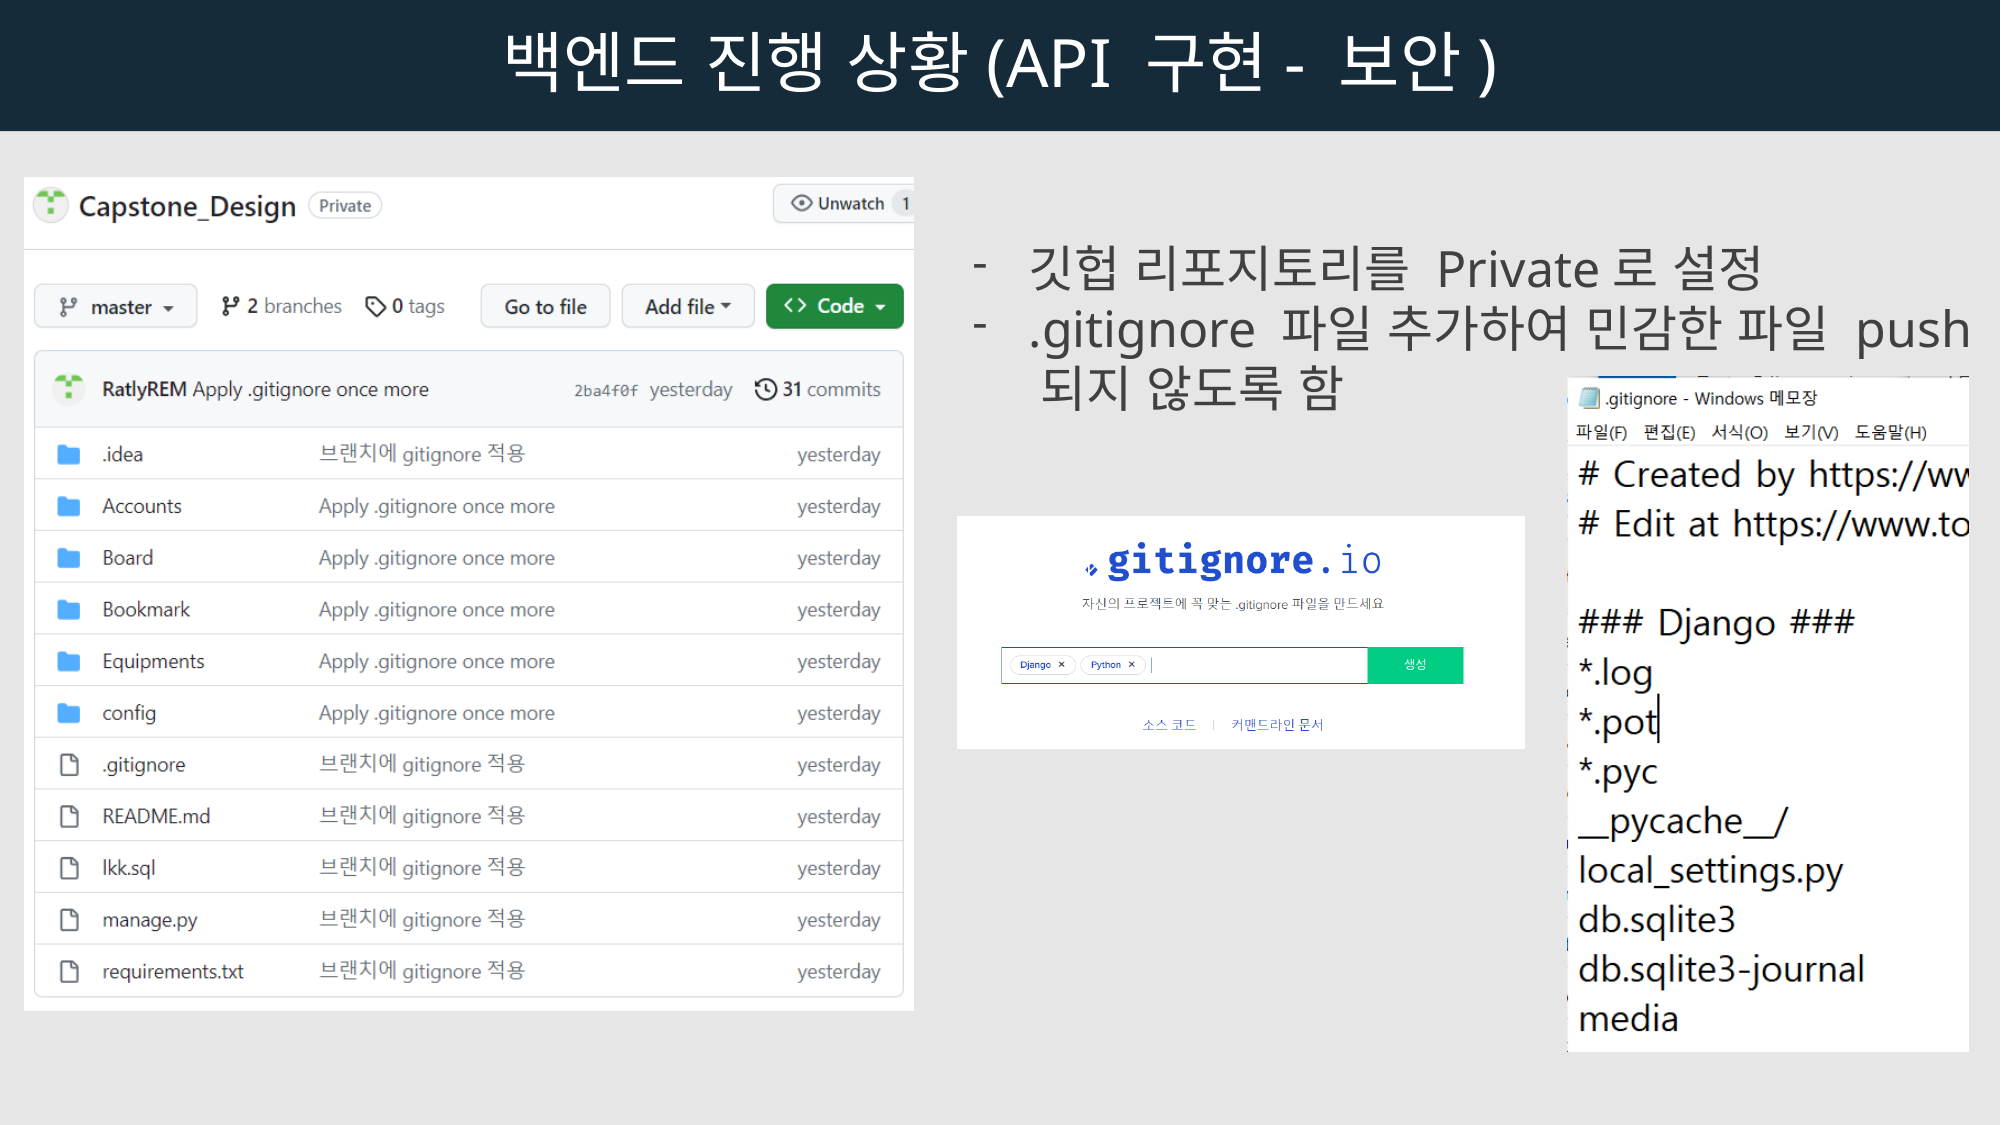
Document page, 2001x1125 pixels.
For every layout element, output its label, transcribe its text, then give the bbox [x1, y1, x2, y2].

text_box 백엔드 진행 상황(API 구현- 보안) [486, 13, 1513, 109]
text_box 깃헙 리포지토리를 Private로 설정 .gitignore 파일 추가하여 민감한 파일 push 되지 않도록 함 [957, 160, 2000, 426]
text_box [0, 0, 2000, 132]
picture [957, 516, 1525, 749]
picture [1567, 376, 1969, 1052]
picture [24, 177, 914, 1011]
